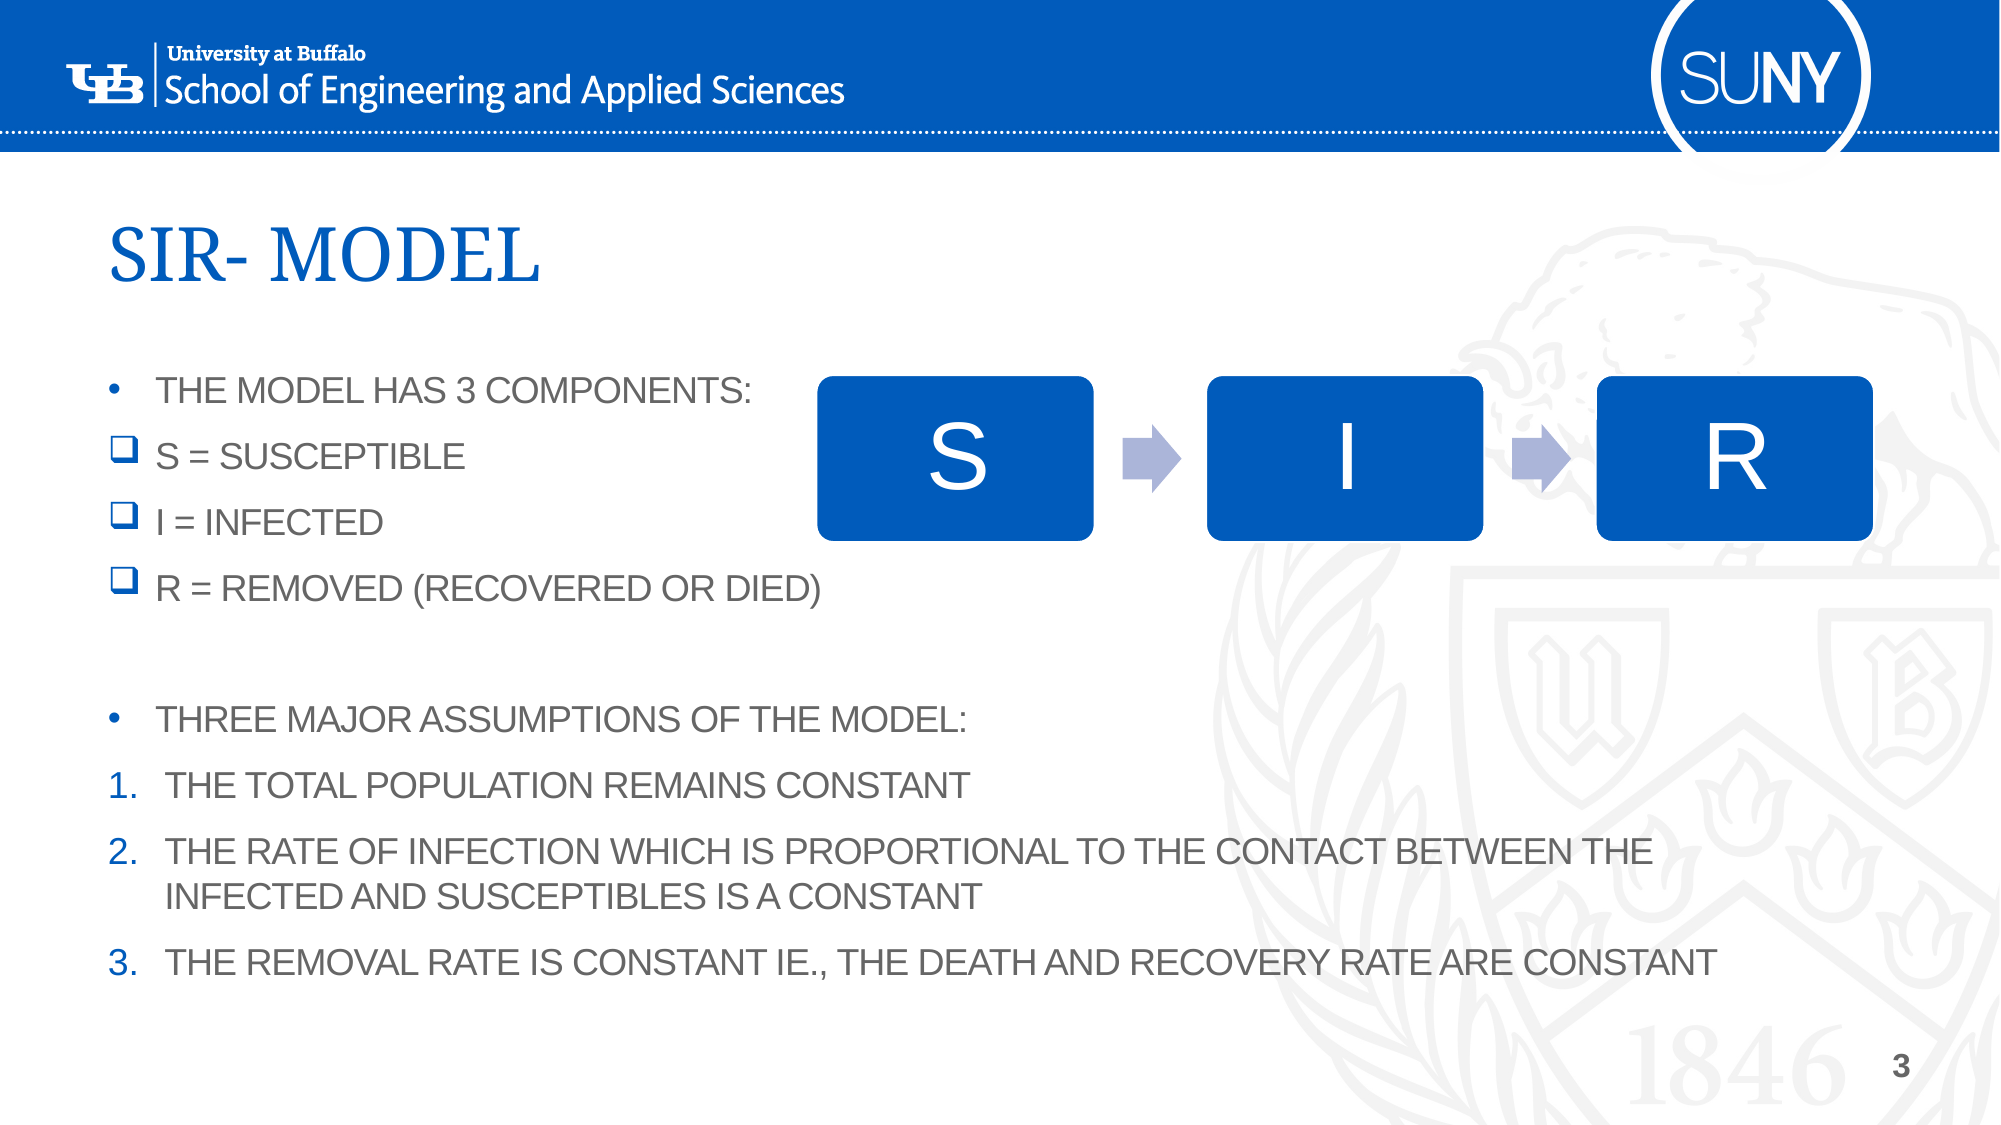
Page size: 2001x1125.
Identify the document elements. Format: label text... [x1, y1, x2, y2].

title SIR- MODEL [93, 216, 815, 335]
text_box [815, 216, 1875, 702]
picture [0, 0, 2000, 1125]
list THE MODEL HAS 3 COMPONENTS: S = SUSCEPTIBLE I = INFECTED R = REMOVED (RECOVERED OR DIED) THREE MAJOR ASSUMPTIONS OF THE MODEL: THE TOTAL POPULATION REMAINS CONSTANT THE RATE OF INFECTION WHICH IS PROPORTIONAL TO THE CONTACT BETWEEN THE INFECTED AND SUSCEPTIBLES IS A CONSTANT THE REMOVAL RATE IS CONSTANT IE., THE DEATH AND RECOVERY RATE ARE CONSTANT [93, 358, 1792, 1070]
